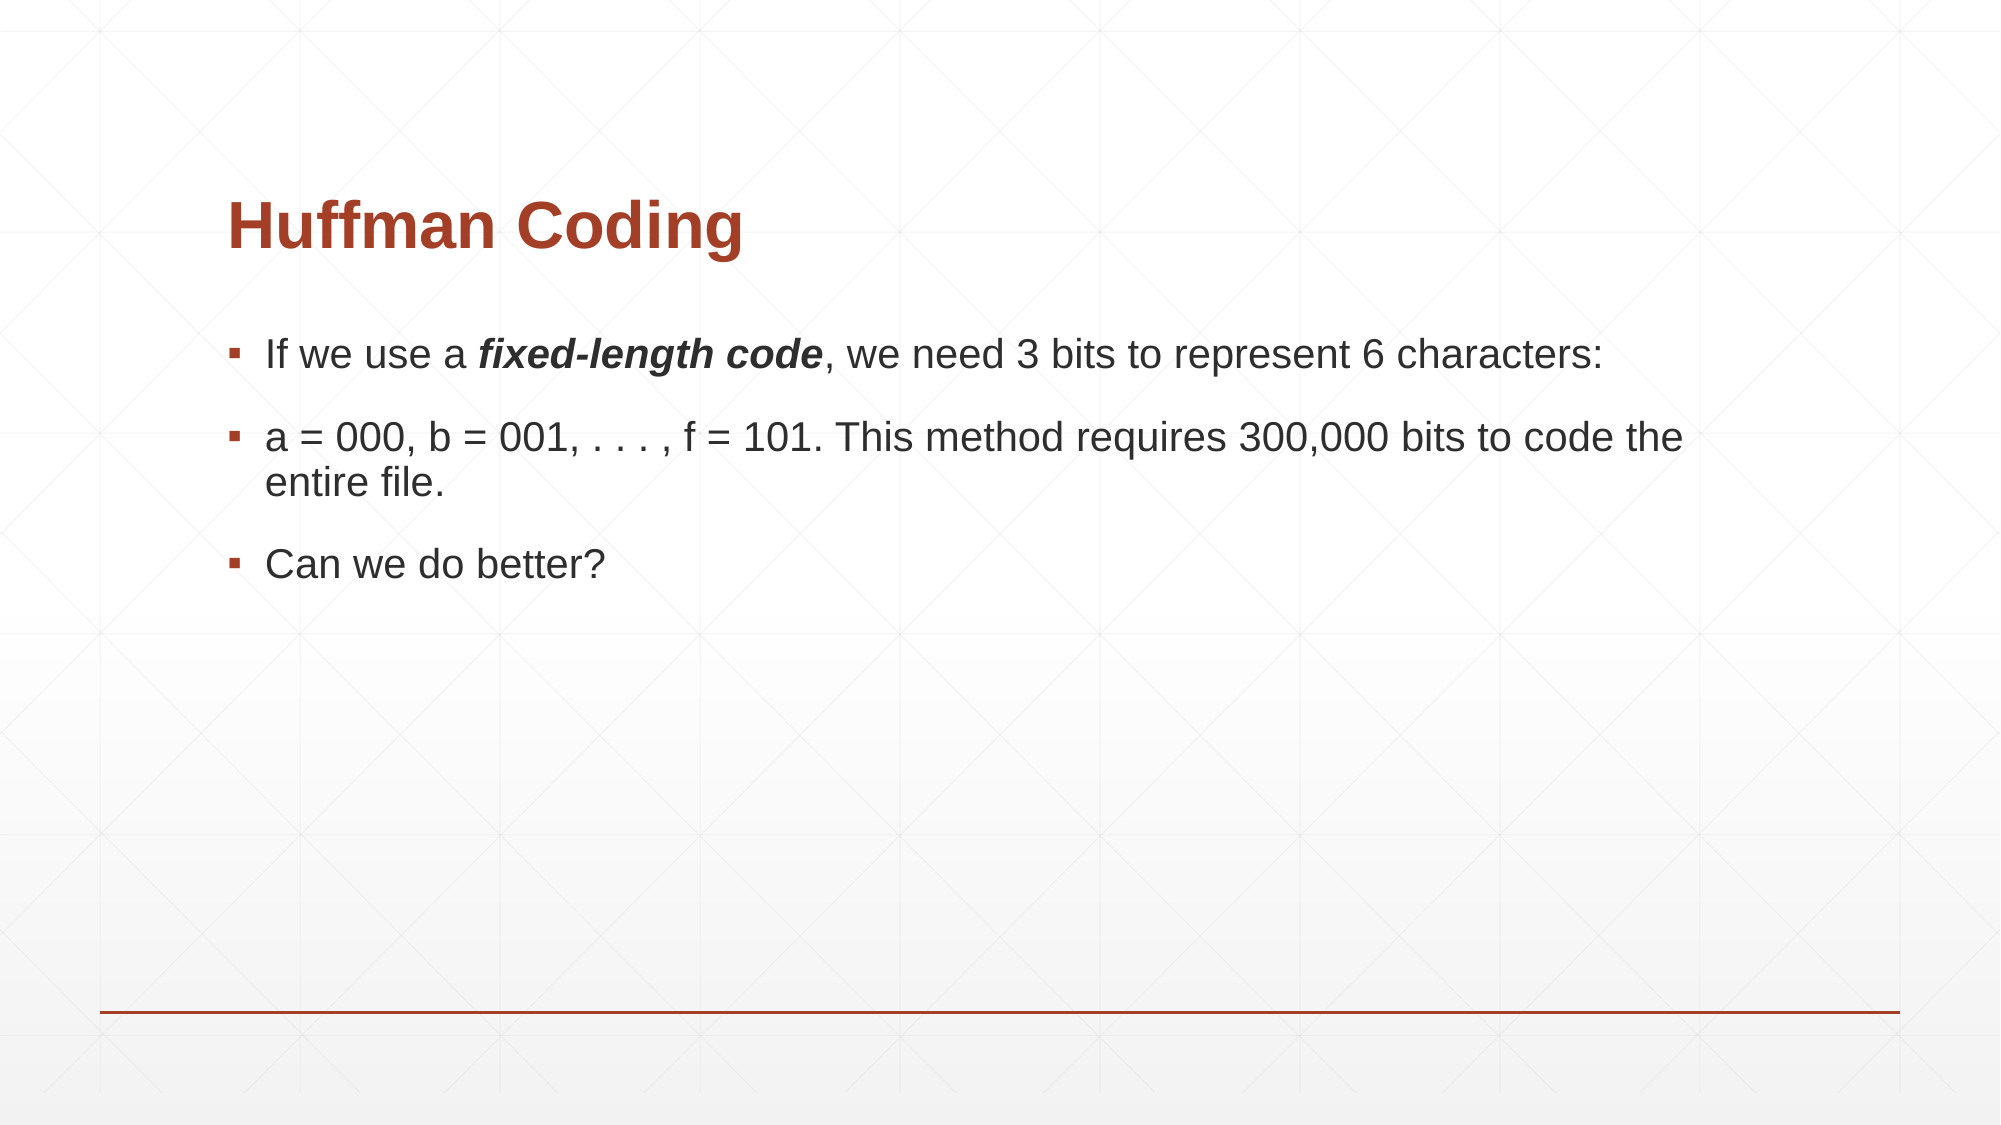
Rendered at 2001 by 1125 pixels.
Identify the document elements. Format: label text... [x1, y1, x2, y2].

title Huffman Coding [212, 82, 1788, 271]
list If we use a fixed-length code, we need 3 bits to represent 6 characters: a = 000, b = 001, . . . , f = 101. This method requires 300,000 bits to code the entire file. Can we do better? [212, 324, 1788, 950]
